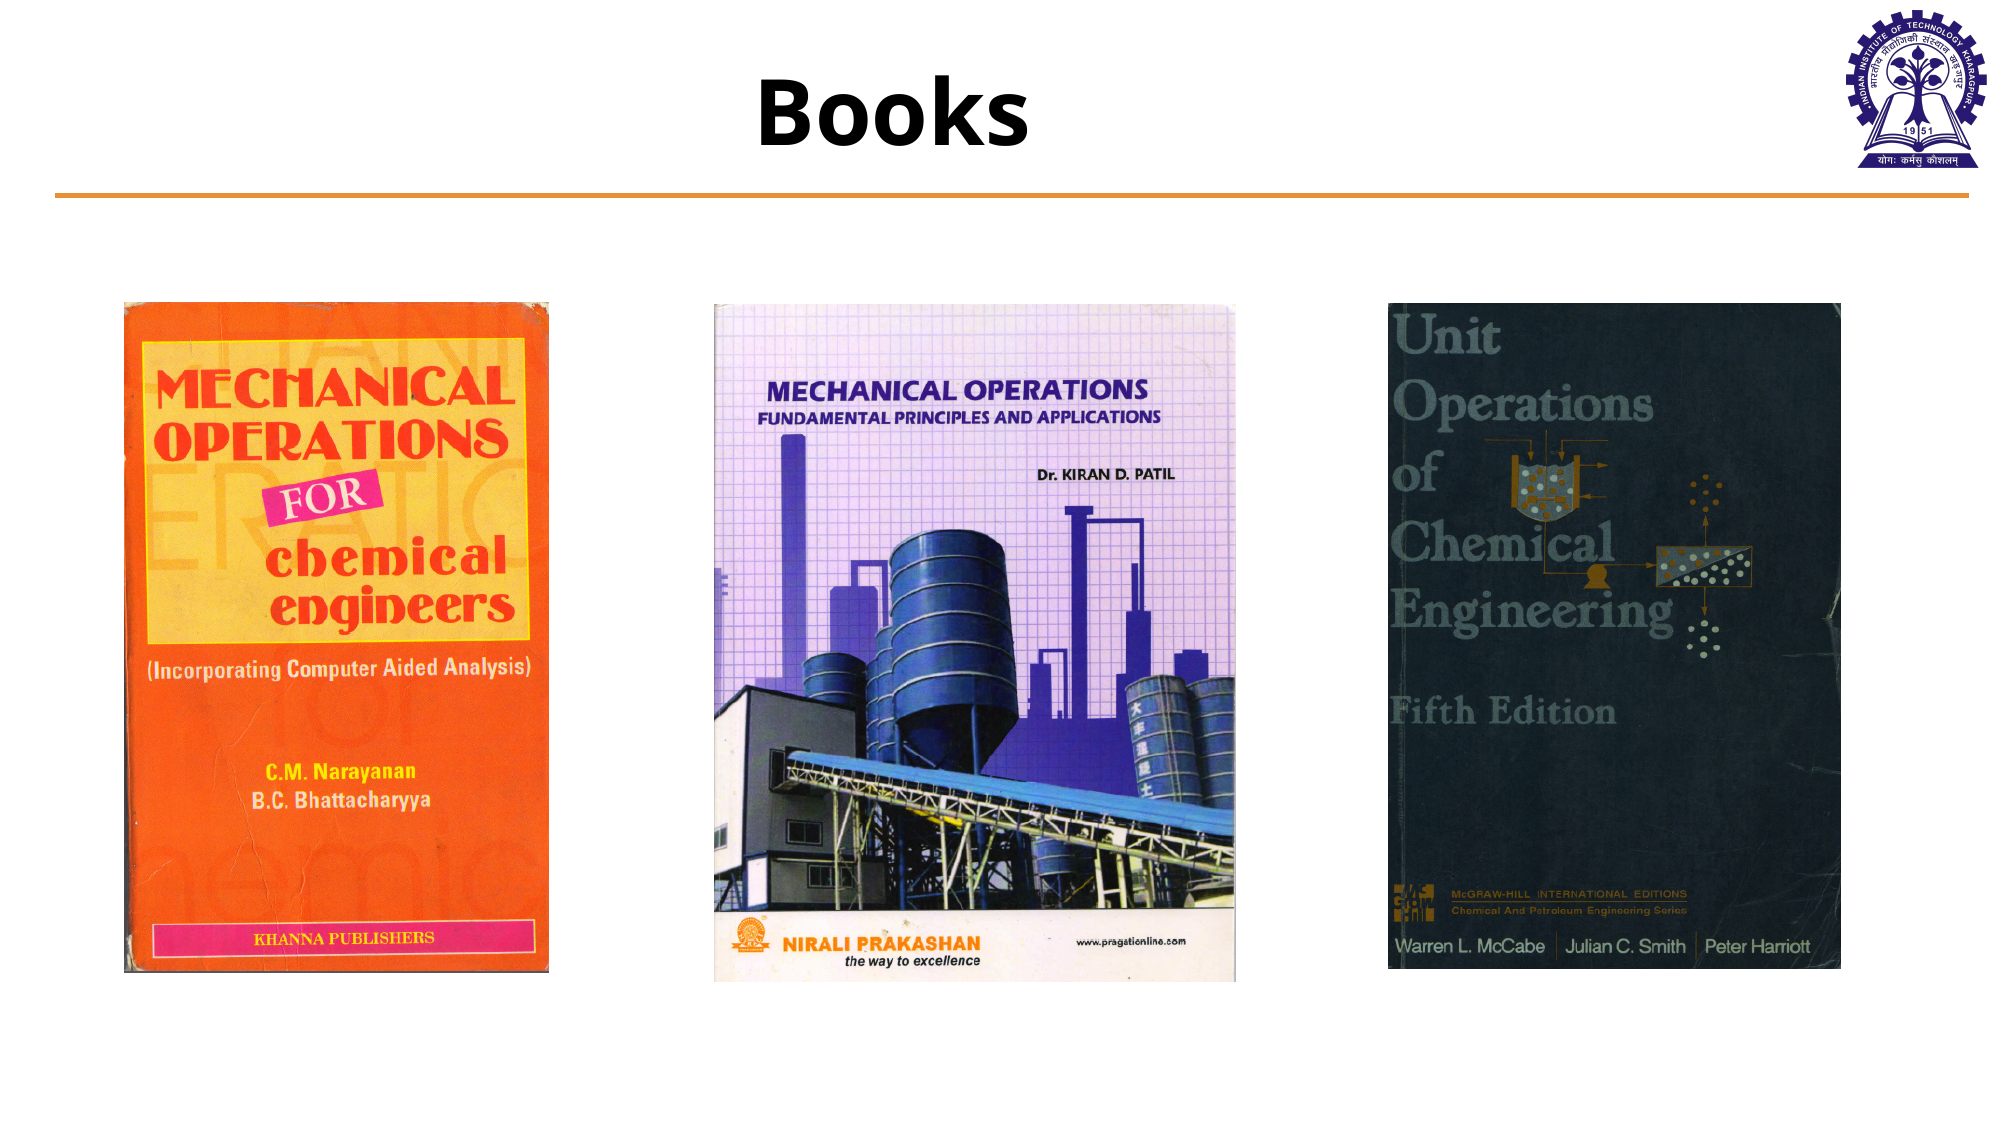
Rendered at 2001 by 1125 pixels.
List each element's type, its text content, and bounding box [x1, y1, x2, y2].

picture [124, 302, 549, 973]
picture [1846, 10, 1987, 168]
picture [714, 304, 1236, 983]
title Books [507, 46, 1302, 168]
picture [1388, 303, 1841, 969]
